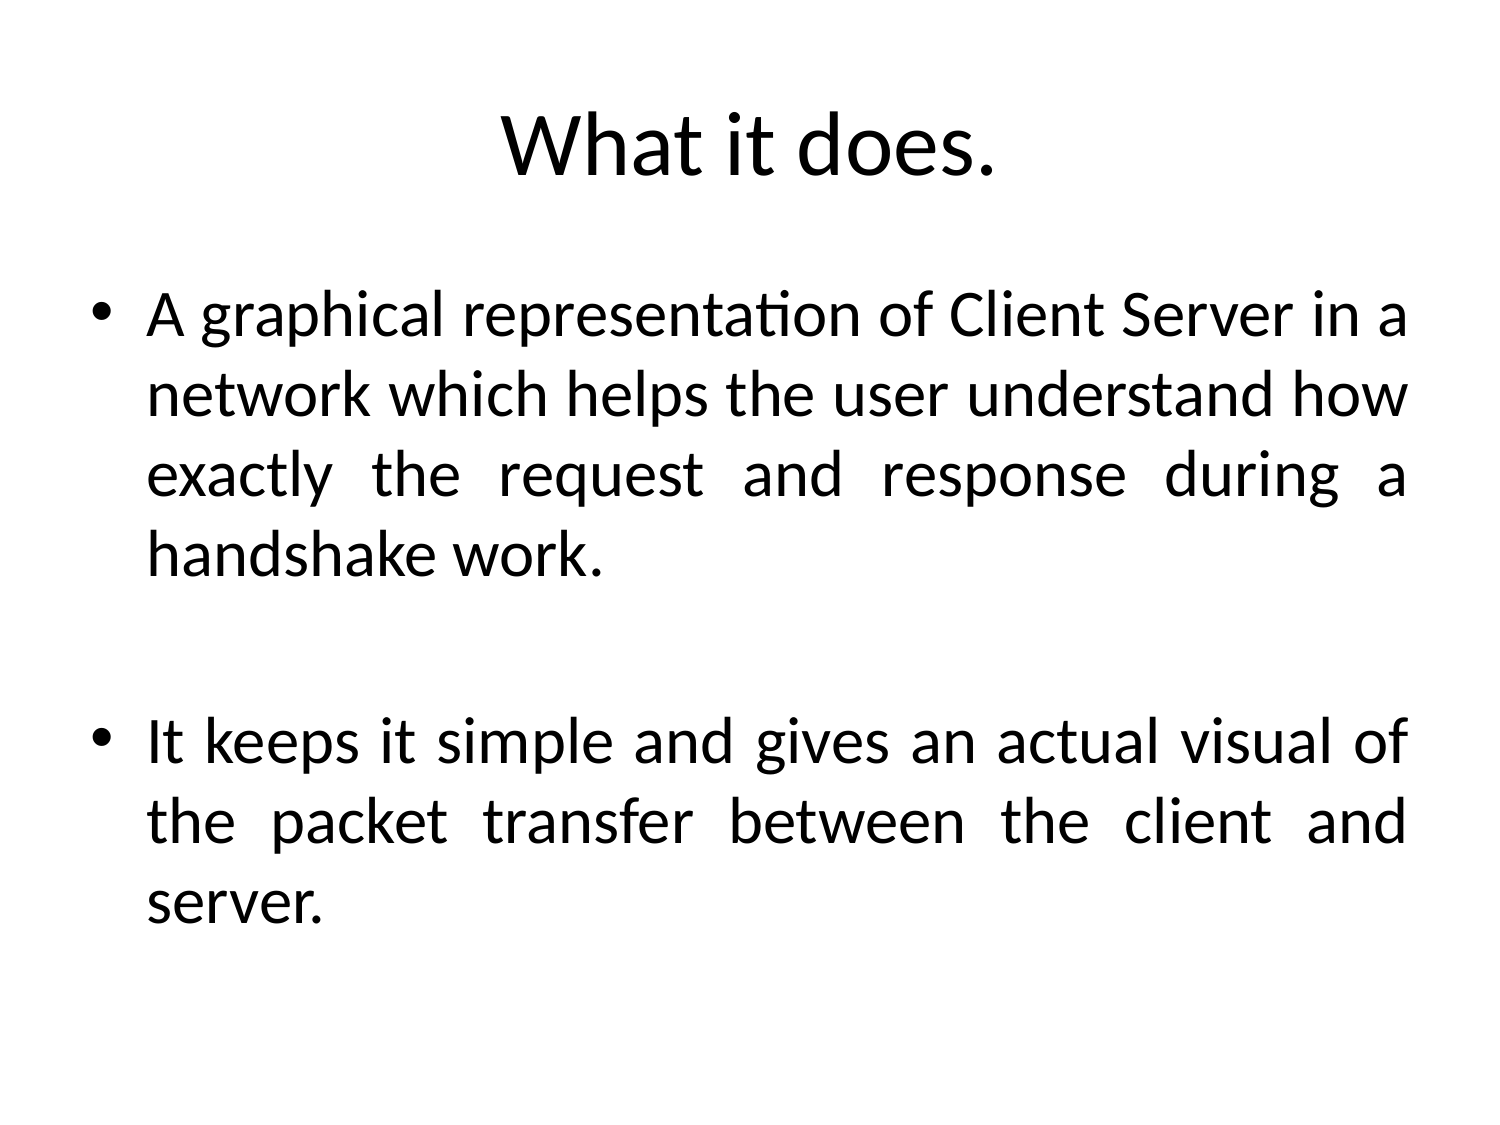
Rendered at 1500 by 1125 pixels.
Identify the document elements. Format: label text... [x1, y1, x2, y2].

title What it does. [75, 45, 1425, 233]
list A graphical representation of Client Server in a network which helps the user understand how exactly the request and response during a handshake work. It keeps it simple and gives an actual visual of the packet transfer between the client and server. [75, 262, 1425, 1005]
